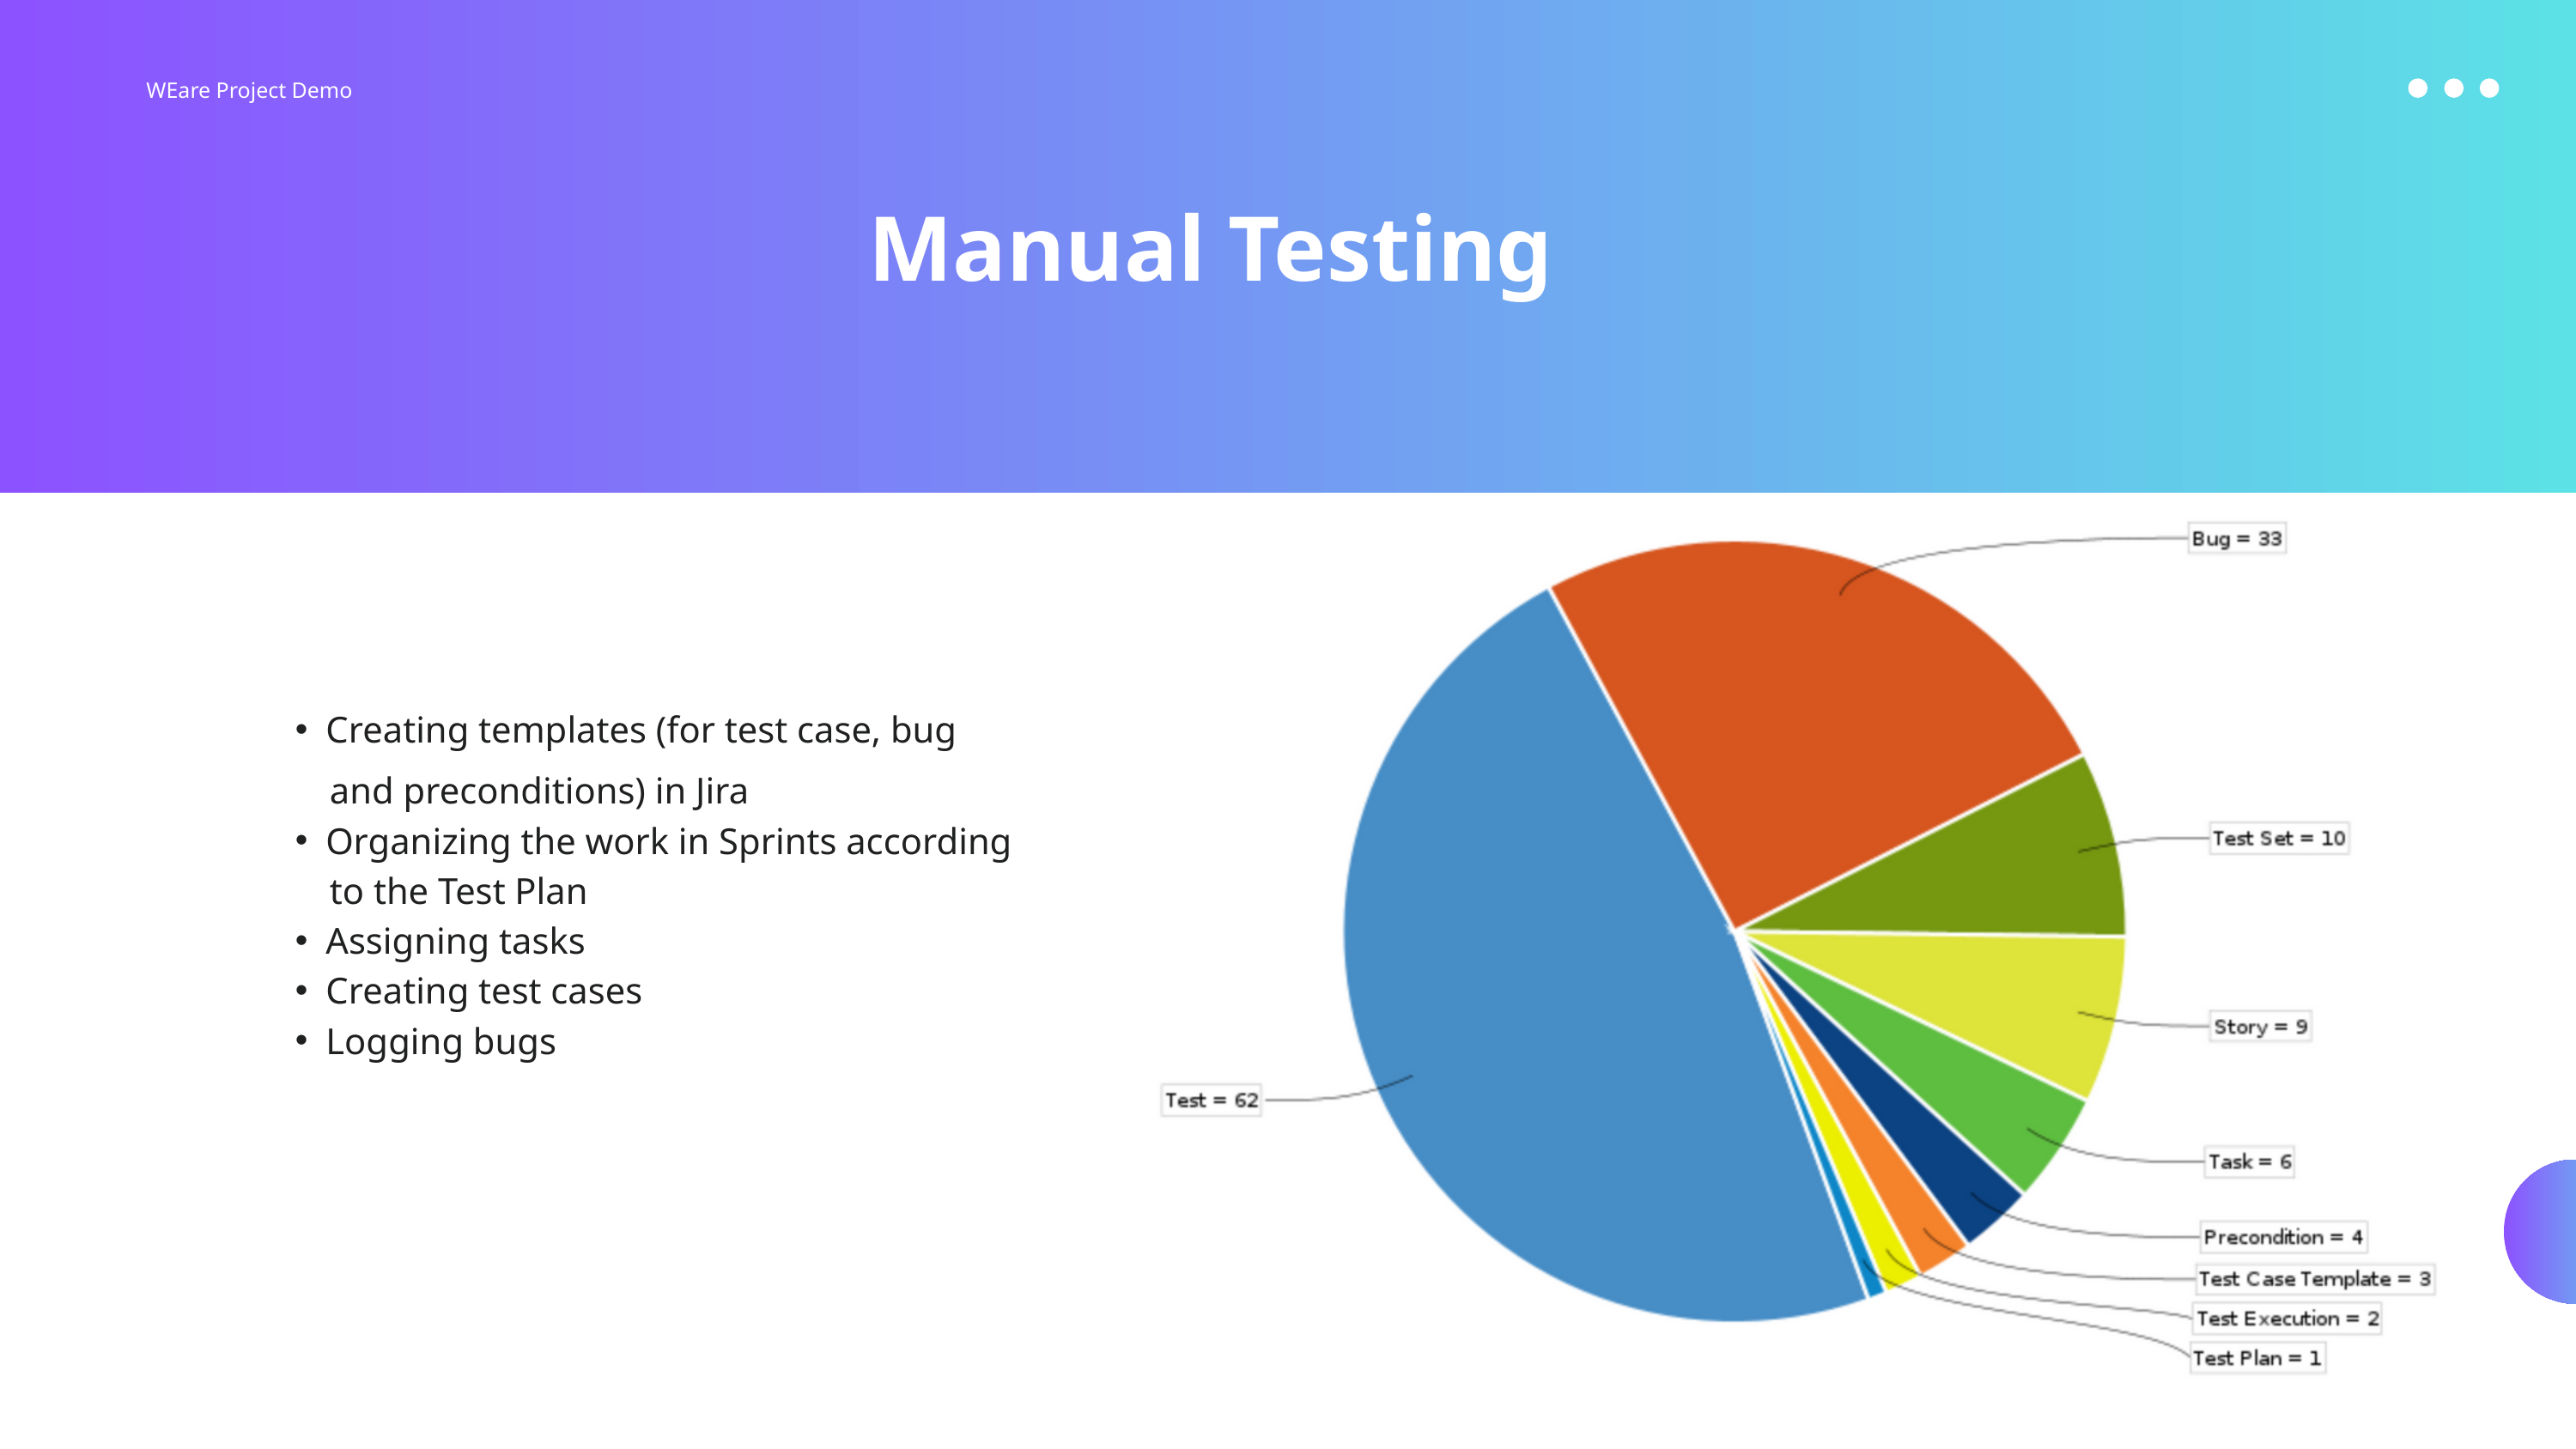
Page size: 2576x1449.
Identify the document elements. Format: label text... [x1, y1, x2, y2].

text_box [2509, 1159, 2576, 1304]
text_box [911, 493, 2505, 1449]
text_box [0, 0, 2576, 494]
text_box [2408, 78, 2428, 99]
text_box Creating templates (for test case, bug and preconditions) in Jira Organizing the work in Sprints according to the Test Plan Assigning tasks Creating test cases Logging bugs [264, 700, 906, 1062]
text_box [2479, 78, 2500, 99]
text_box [2444, 78, 2464, 99]
